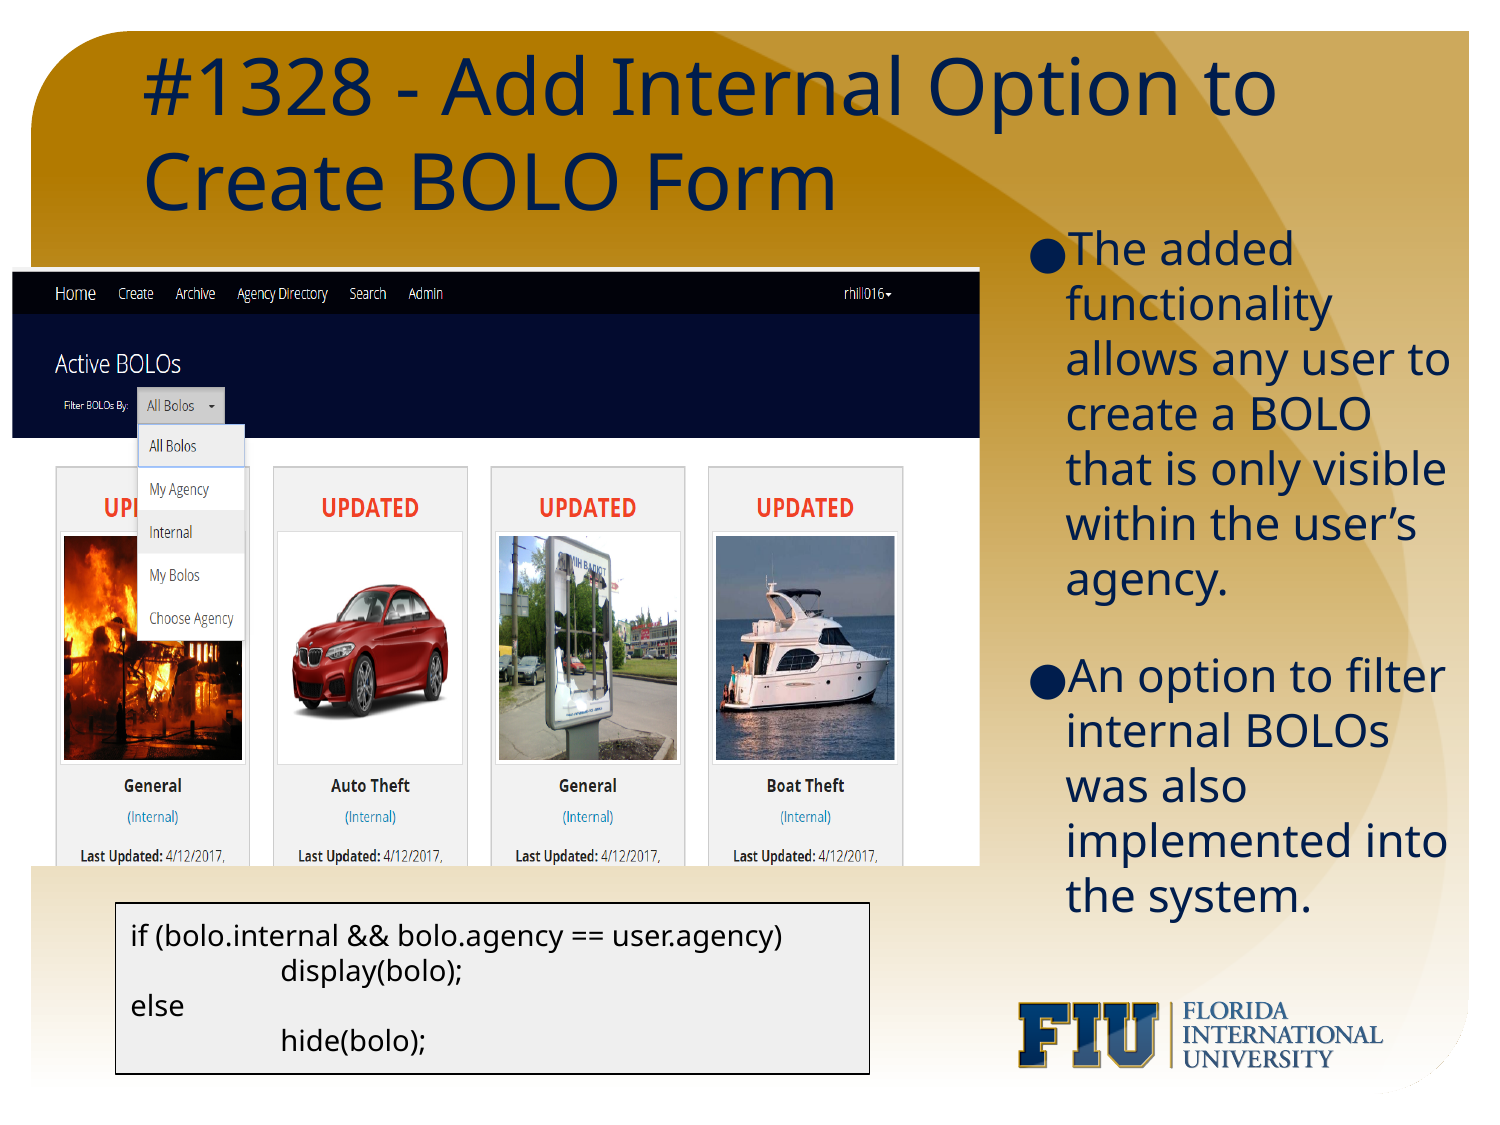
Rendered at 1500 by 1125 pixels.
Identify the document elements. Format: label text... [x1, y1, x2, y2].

title #1328 - Add Internal Option to Create BOLO Form [127, 62, 1372, 234]
list The added functionality allows any user to create a BOLO that is only visible within the user’s agency. An option to filter internal BOLOs was also implemented into the system. [975, 212, 1481, 903]
picture [12, 30, 1473, 1094]
text_box if (bolo.internal && bolo.agency == user.agency) display(bolo); else hide(bolo); [115, 902, 870, 1075]
